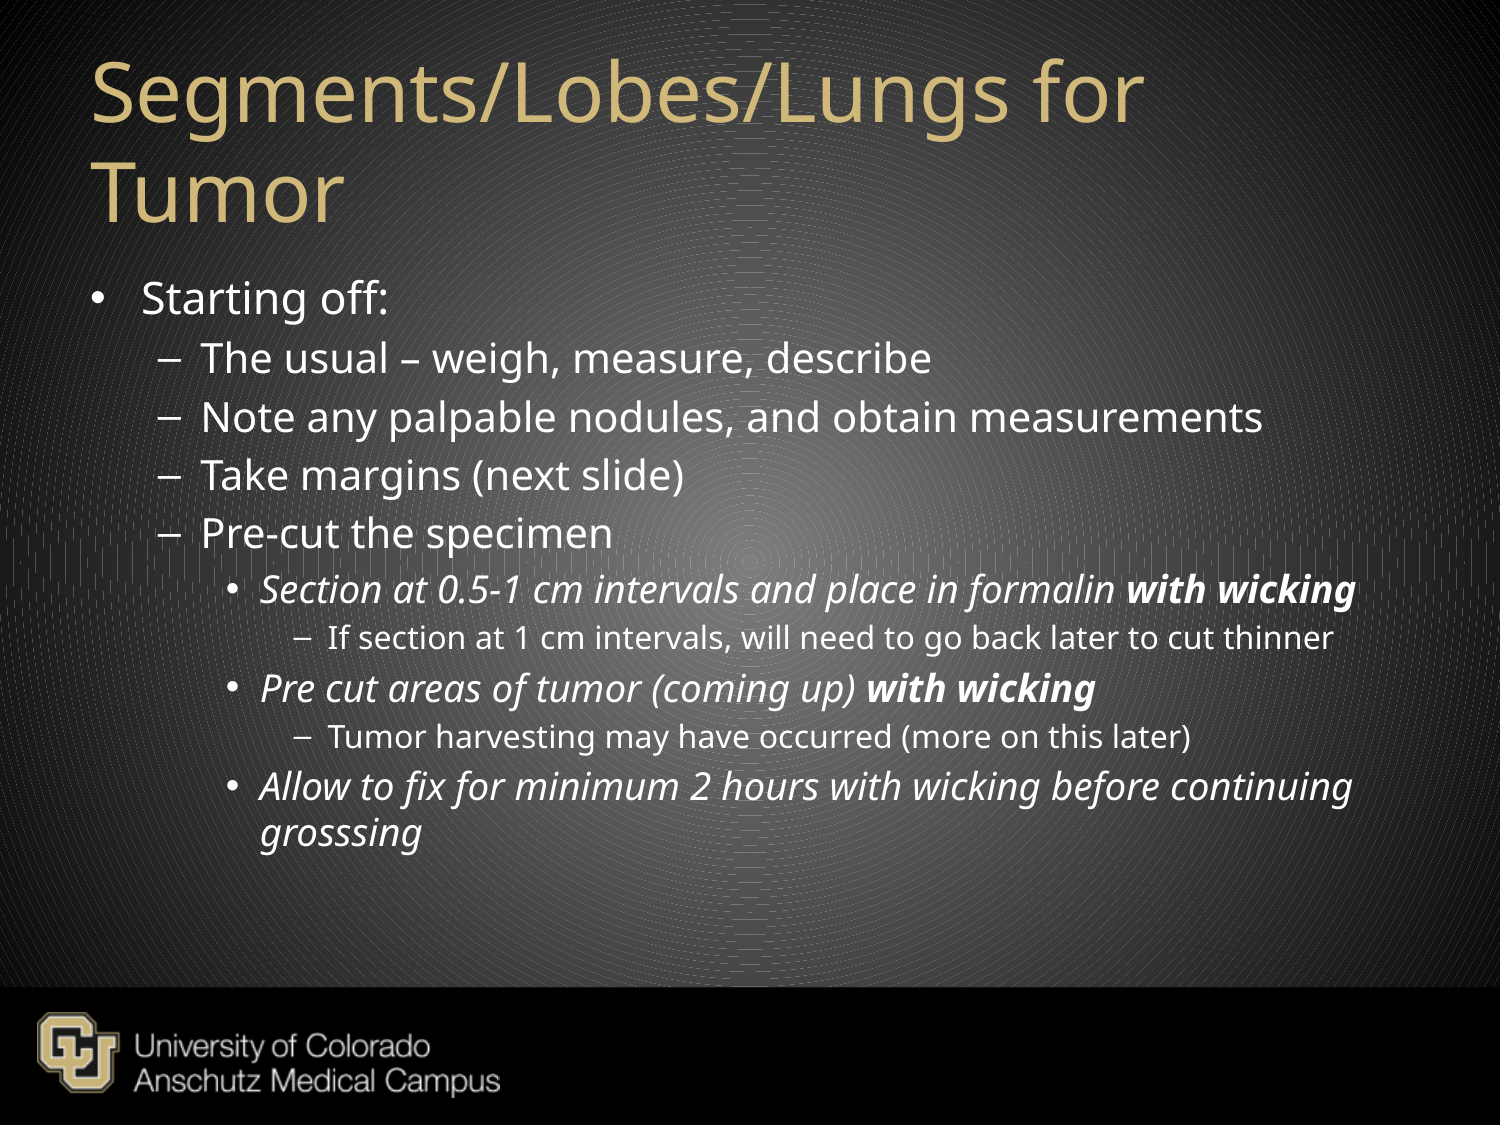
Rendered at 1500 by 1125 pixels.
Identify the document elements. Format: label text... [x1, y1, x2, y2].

title Segments/Lobes/Lungs for Tumor [75, 45, 1425, 233]
picture [37, 1012, 500, 1098]
list Starting off: The usual – weigh, measure, describe Note any palpable nodules, and obtain measurements Take margins (next slide) Pre-cut the specimen Section at 0.5-1 cm intervals and place in formalin with wicking If section at 1 cm intervals, will need to go back later to cut thinner Pre cut areas of tumor (coming up) with wicking Tumor harvesting may have occurred (more on this later) Allow to fix for minimum 2 hours with wicking before continuing grosssing [75, 262, 1425, 875]
